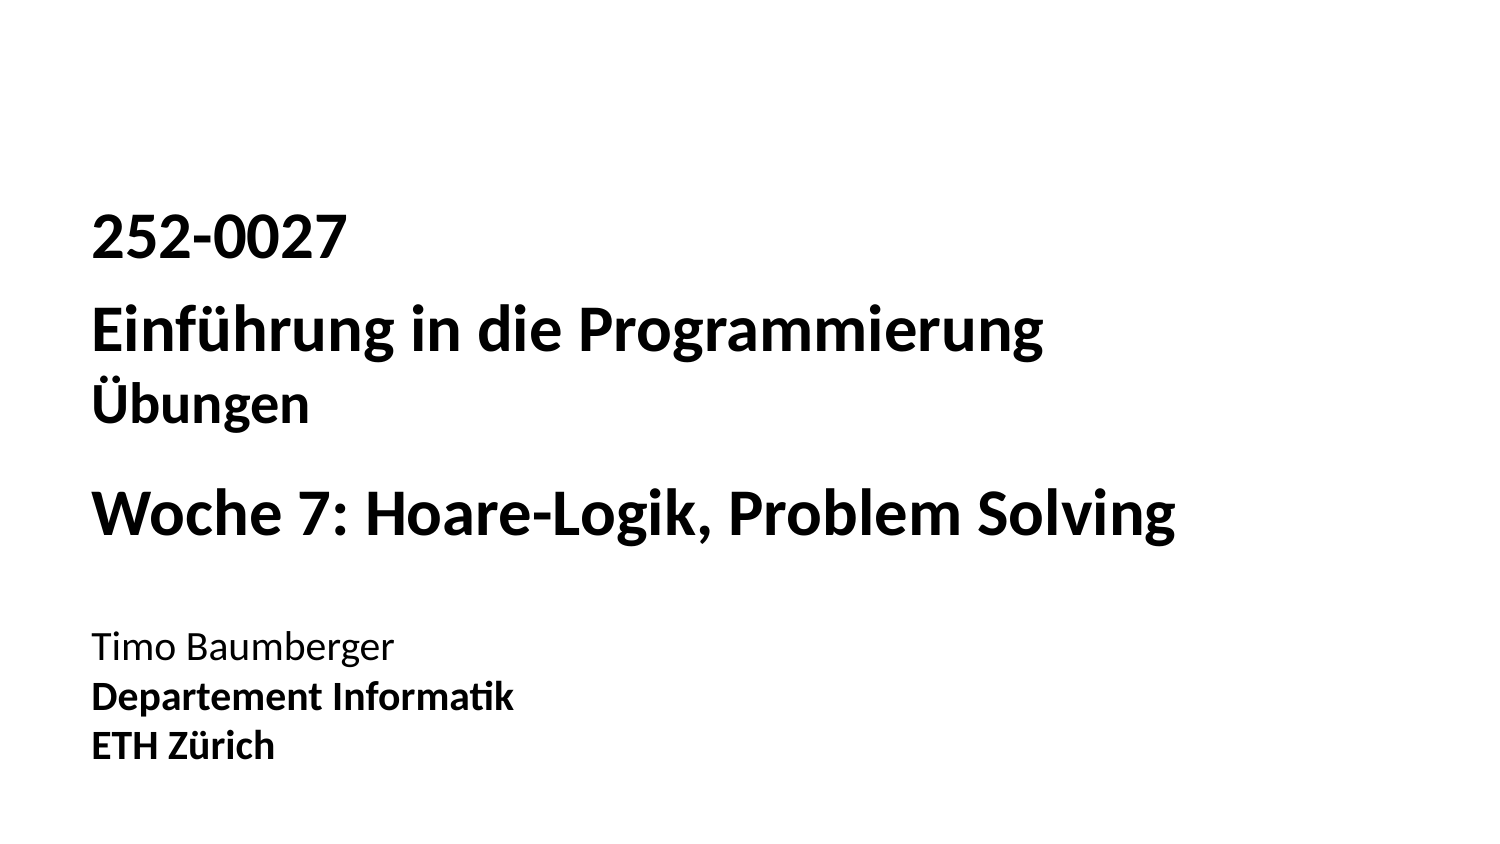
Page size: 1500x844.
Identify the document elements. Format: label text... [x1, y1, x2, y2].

text_box 252-0027 Einführung in die Programmierung Übungen Woche 7: Hoare-Logik, Problem Solving [76, 184, 1388, 557]
text_box Timo Baumberger Departement Informatik ETH Zürich [76, 610, 1105, 776]
